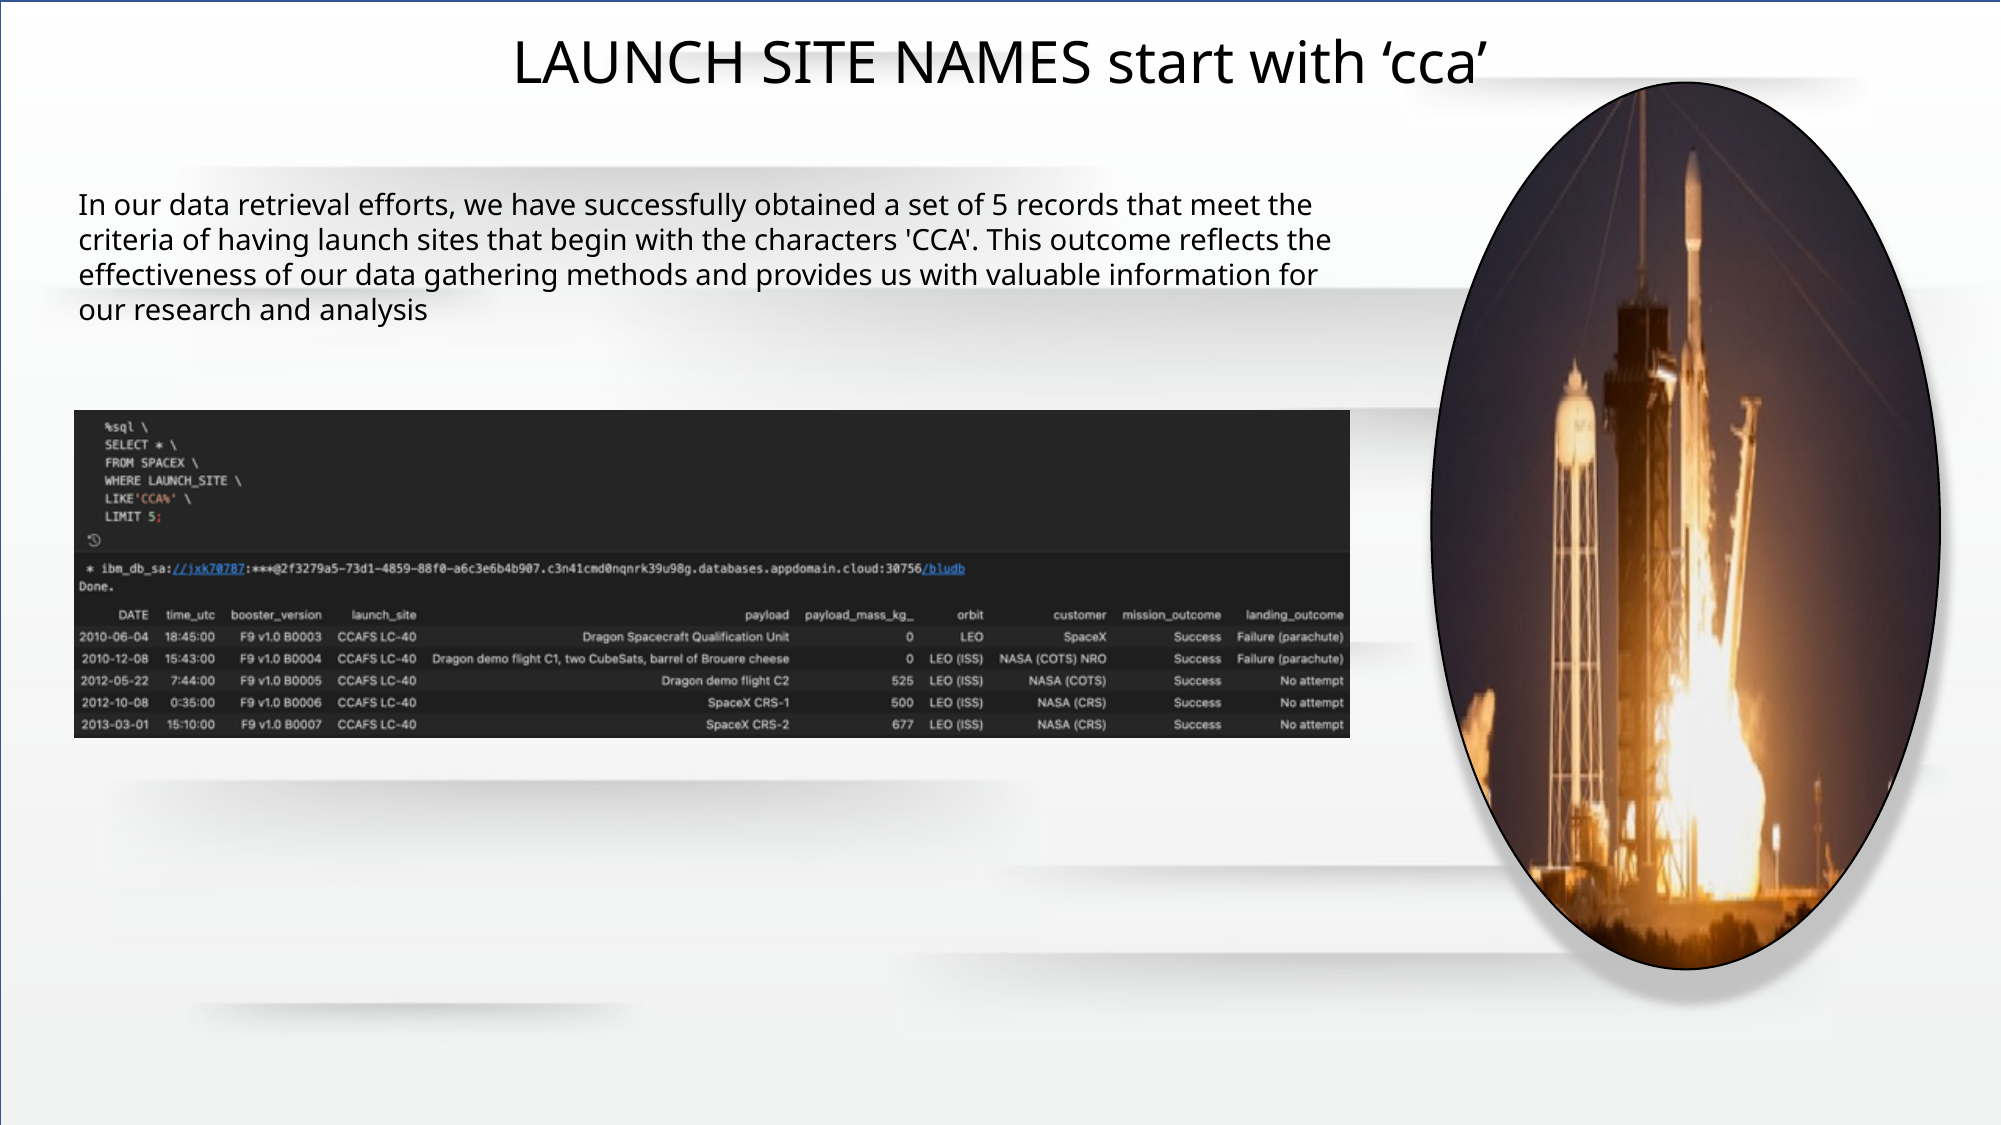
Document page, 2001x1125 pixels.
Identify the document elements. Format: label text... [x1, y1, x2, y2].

text_box [0, 103, 2000, 1125]
picture [74, 410, 1350, 738]
text_box [1430, 81, 1941, 971]
text_box In our data retrieval efforts, we have successfully obtained a set of 5 records that meet the criteria of having launch sites that begin with the characters 'CCA'. This outcome reflects the effectiveness of our data gathering methods and provides us with valuable information for our research and analysis [63, 179, 1361, 334]
text_box LAUNCH SITE NAMES start with ‘cca’ [0, 0, 2000, 103]
